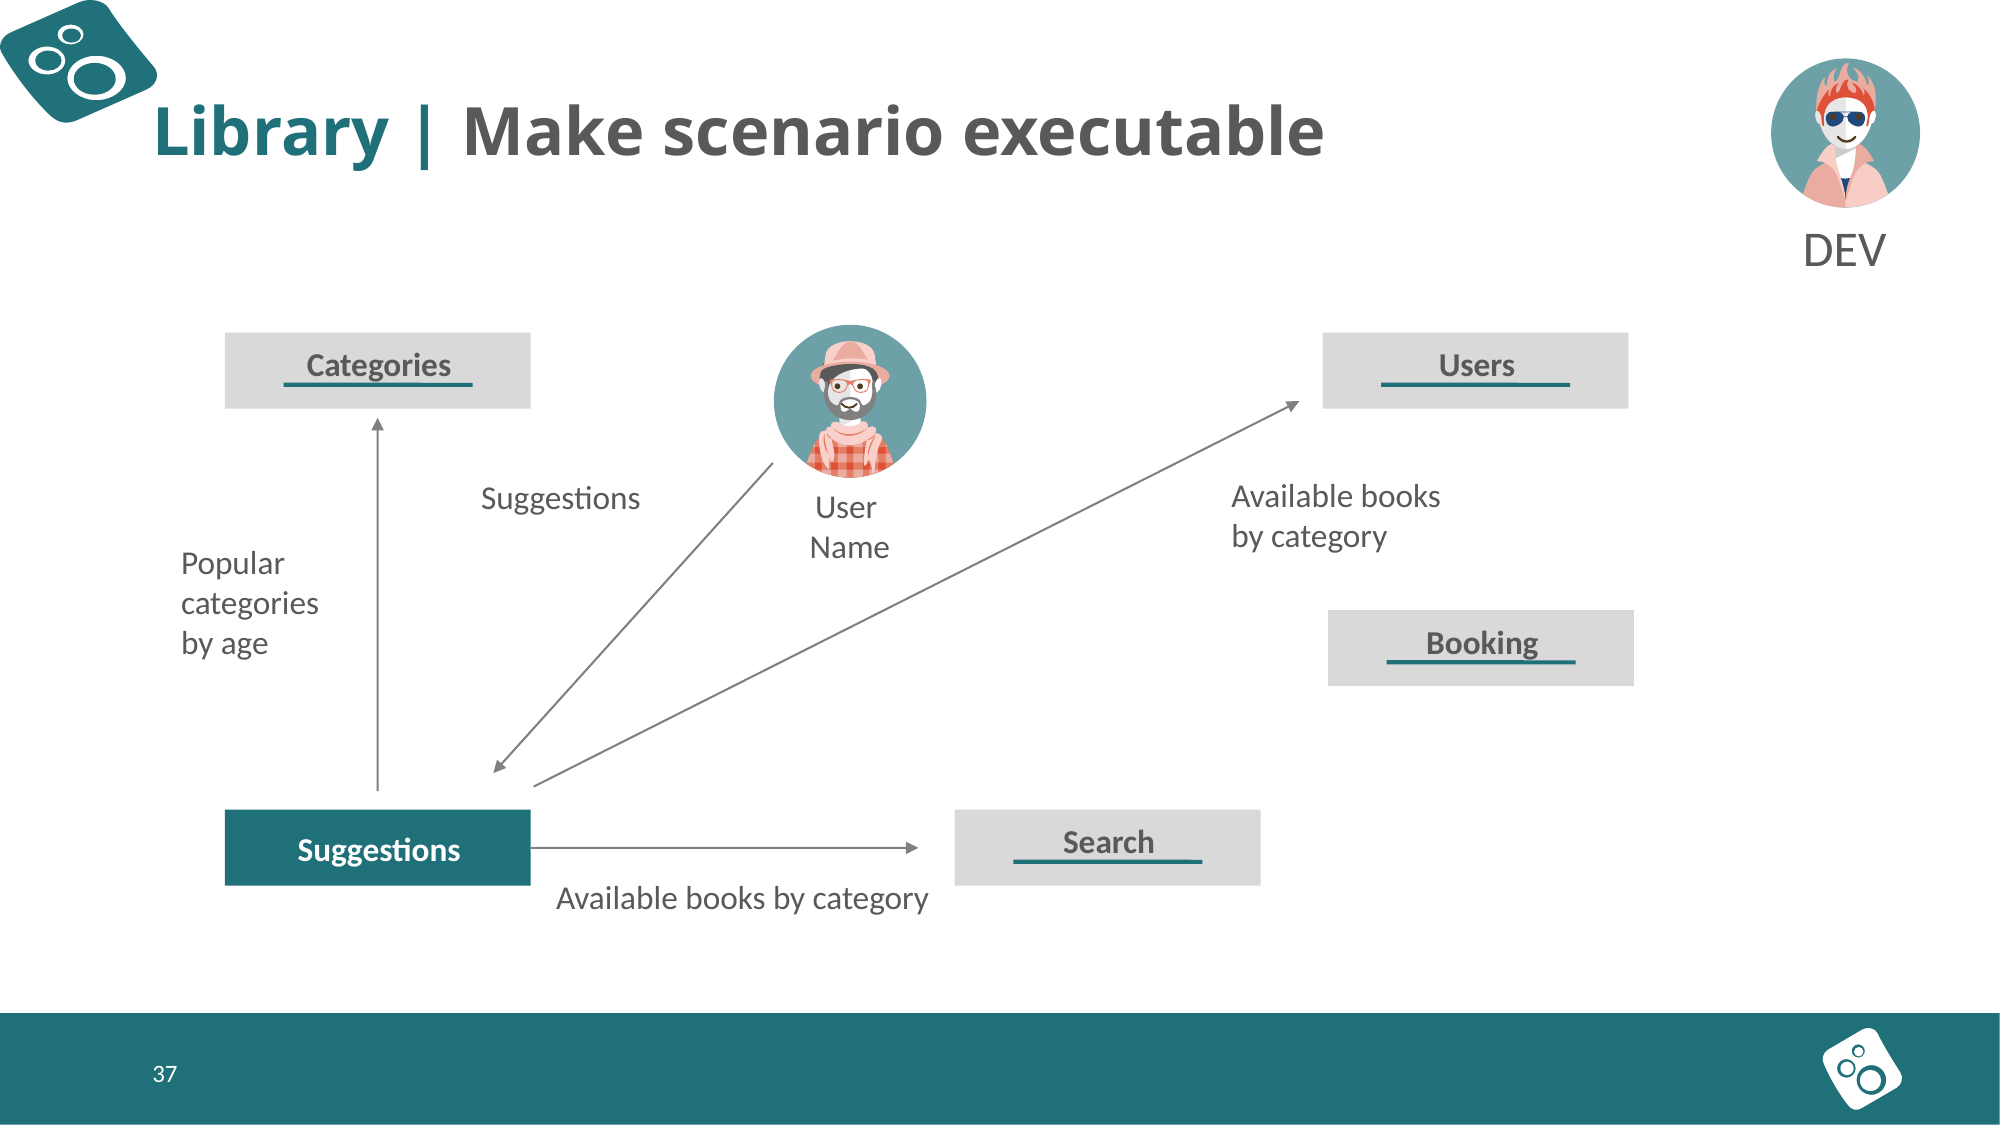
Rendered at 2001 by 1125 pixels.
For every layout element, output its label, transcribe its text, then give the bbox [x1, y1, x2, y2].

text_box [837, 469, 847, 477]
text_box [837, 463, 847, 469]
text_box [837, 443, 847, 447]
text_box [819, 363, 879, 390]
text_box [1845, 98, 1871, 150]
text_box Search [954, 820, 1261, 856]
text_box [1836, 150, 1855, 178]
text_box [953, 807, 1263, 888]
text_box [828, 385, 850, 405]
text_box [1845, 143, 1875, 200]
text_box [1326, 608, 1636, 688]
text_box [1837, 136, 1857, 143]
text_box [823, 434, 829, 454]
text_box [832, 427, 868, 436]
text_box [818, 430, 835, 469]
text_box [829, 379, 871, 393]
text_box [839, 419, 854, 425]
text_box 37 [137, 1042, 343, 1103]
text_box [850, 369, 872, 405]
text_box [810, 361, 890, 385]
text_box [1816, 68, 1838, 103]
text_box [866, 410, 927, 477]
text_box [1837, 62, 1851, 80]
text_box [1853, 67, 1876, 109]
text_box [819, 378, 825, 392]
text_box [834, 383, 841, 390]
text_box [371, 417, 384, 792]
text_box [847, 453, 853, 463]
text_box [823, 380, 877, 421]
text_box [853, 447, 863, 453]
text_box Popular categories by age [166, 533, 347, 668]
text_box [869, 469, 879, 476]
text_box [806, 453, 815, 463]
text_box Booking [1328, 620, 1634, 656]
text_box [853, 469, 863, 477]
text_box [1320, 331, 1630, 411]
text_box [1835, 147, 1855, 159]
text_box [837, 453, 847, 463]
text_box Categories [224, 343, 531, 379]
text_box [831, 469, 837, 477]
text_box User Name [768, 477, 932, 573]
text_box [1869, 110, 1876, 125]
text_box [809, 446, 815, 454]
text_box Suggestions [224, 809, 531, 886]
text_box [857, 324, 927, 392]
text_box [1817, 143, 1845, 199]
text_box [879, 453, 885, 463]
text_box [853, 443, 863, 447]
text_box [857, 383, 863, 390]
text_box [863, 433, 883, 474]
text_box DEV [1771, 209, 1918, 284]
text_box [1846, 163, 1889, 208]
text_box [821, 469, 831, 476]
text_box [493, 462, 774, 774]
text_box [1820, 117, 1845, 149]
text_box [1829, 113, 1837, 120]
text_box [841, 403, 858, 409]
text_box Library | Make scenario executable [137, 59, 1836, 208]
text_box [847, 469, 853, 477]
text_box [885, 463, 894, 469]
text_box [1817, 79, 1875, 127]
text_box [223, 331, 533, 411]
text_box [773, 324, 844, 396]
text_box [1848, 79, 1868, 93]
text_box [853, 453, 863, 463]
text_box [837, 447, 847, 453]
text_box [806, 463, 815, 469]
text_box [846, 419, 861, 426]
text_box [831, 453, 837, 463]
text_box [826, 421, 877, 446]
text_box [1848, 112, 1865, 126]
text_box [835, 371, 850, 380]
text_box [533, 401, 1300, 788]
text_box [824, 341, 877, 365]
text_box [531, 841, 919, 855]
text_box [1855, 113, 1863, 120]
text_box [885, 453, 894, 463]
text_box [773, 406, 835, 477]
text_box [1826, 112, 1843, 126]
text_box [1816, 79, 1846, 110]
text_box [853, 463, 863, 469]
text_box [1771, 58, 1921, 195]
text_box Suggestions [437, 468, 684, 524]
text_box [863, 469, 869, 477]
text_box [773, 324, 927, 464]
text_box [1842, 178, 1849, 194]
text_box Available books by category [531, 869, 955, 924]
text_box [833, 381, 846, 391]
text_box [815, 453, 821, 463]
text_box [1815, 110, 1822, 125]
text_box [866, 433, 877, 457]
text_box [875, 378, 882, 392]
text_box Available books by category [1216, 466, 1641, 562]
text_box [840, 399, 860, 412]
text_box [1803, 163, 1846, 208]
text_box Users [1322, 343, 1629, 379]
text_box [832, 341, 868, 361]
text_box [879, 440, 885, 447]
text_box [1825, 98, 1845, 116]
